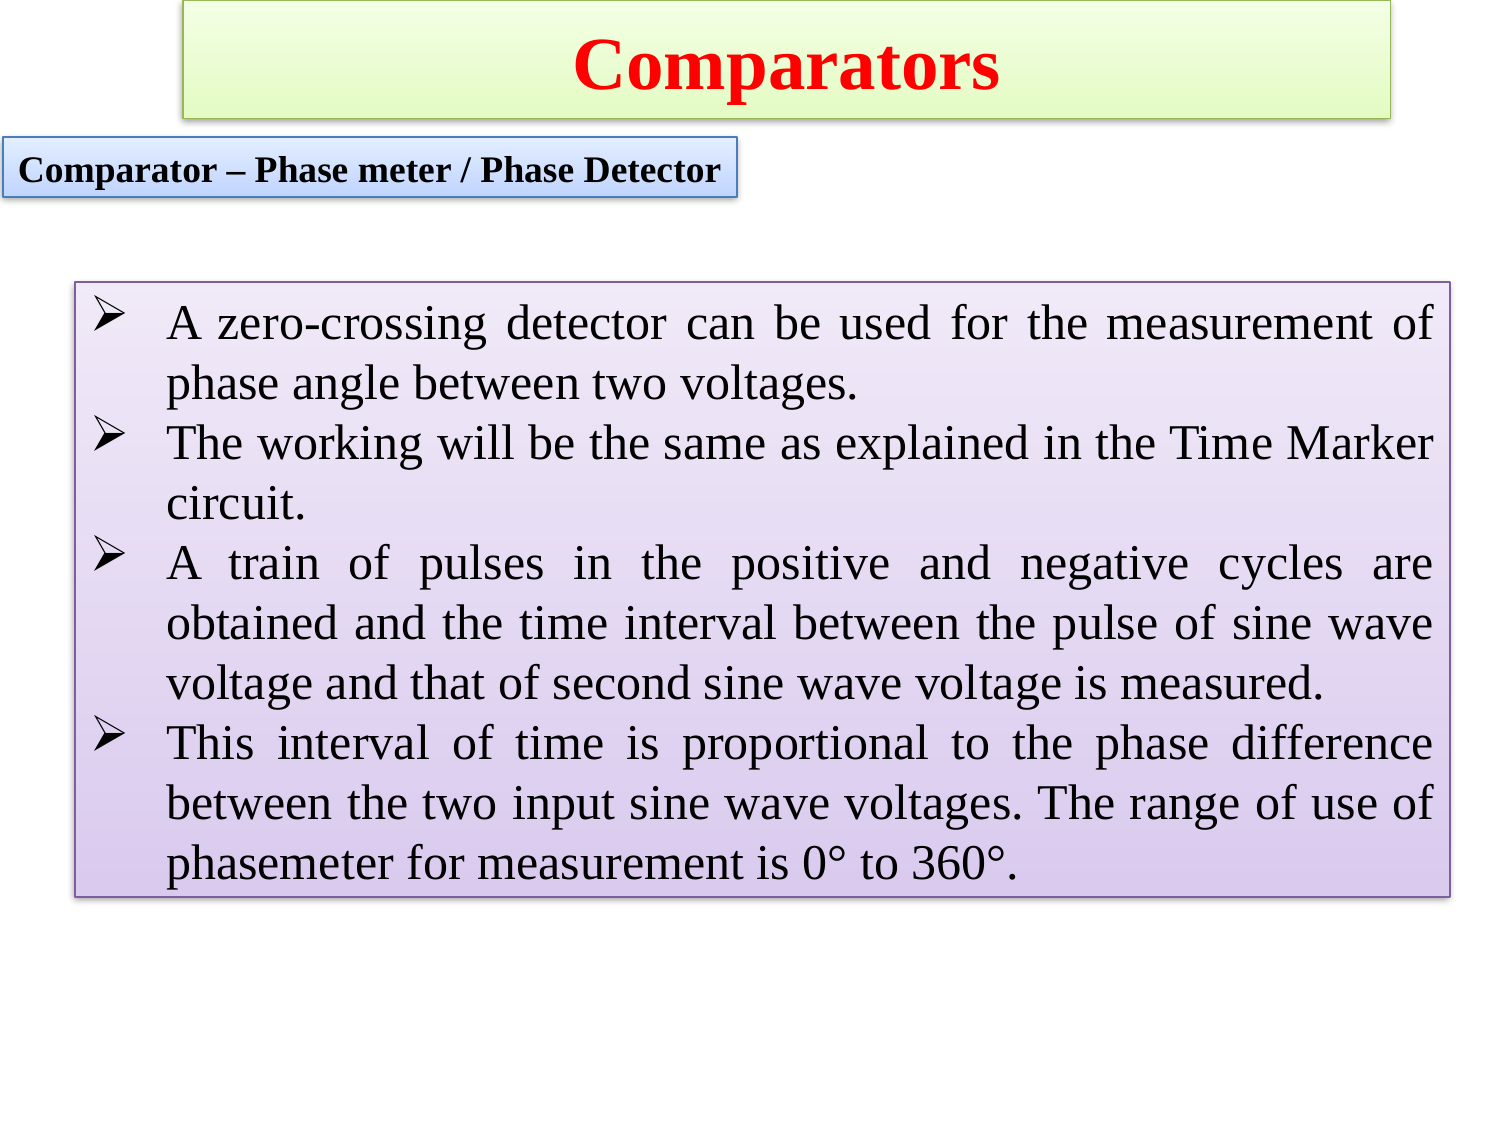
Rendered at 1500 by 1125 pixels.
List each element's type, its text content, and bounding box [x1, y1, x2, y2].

text_box Comparator – Phase meter / Phase Detector [2, 136, 738, 198]
text_box Comparators [182, 0, 1391, 119]
text_box A zero-crossing detector can be used for the measurement of phase angle between two voltages. The working will be the same as explained in the Time Marker circuit. A train of pulses in the positive and negative cycles are obtained and the time interval between the pulse of sine wave voltage and that of second sine wave voltage is measured. This interval of time is proportional to the phase difference between the two input sine wave voltages. The range of use of phasemeter for measurement is 0° to 360°. [74, 281, 1451, 898]
